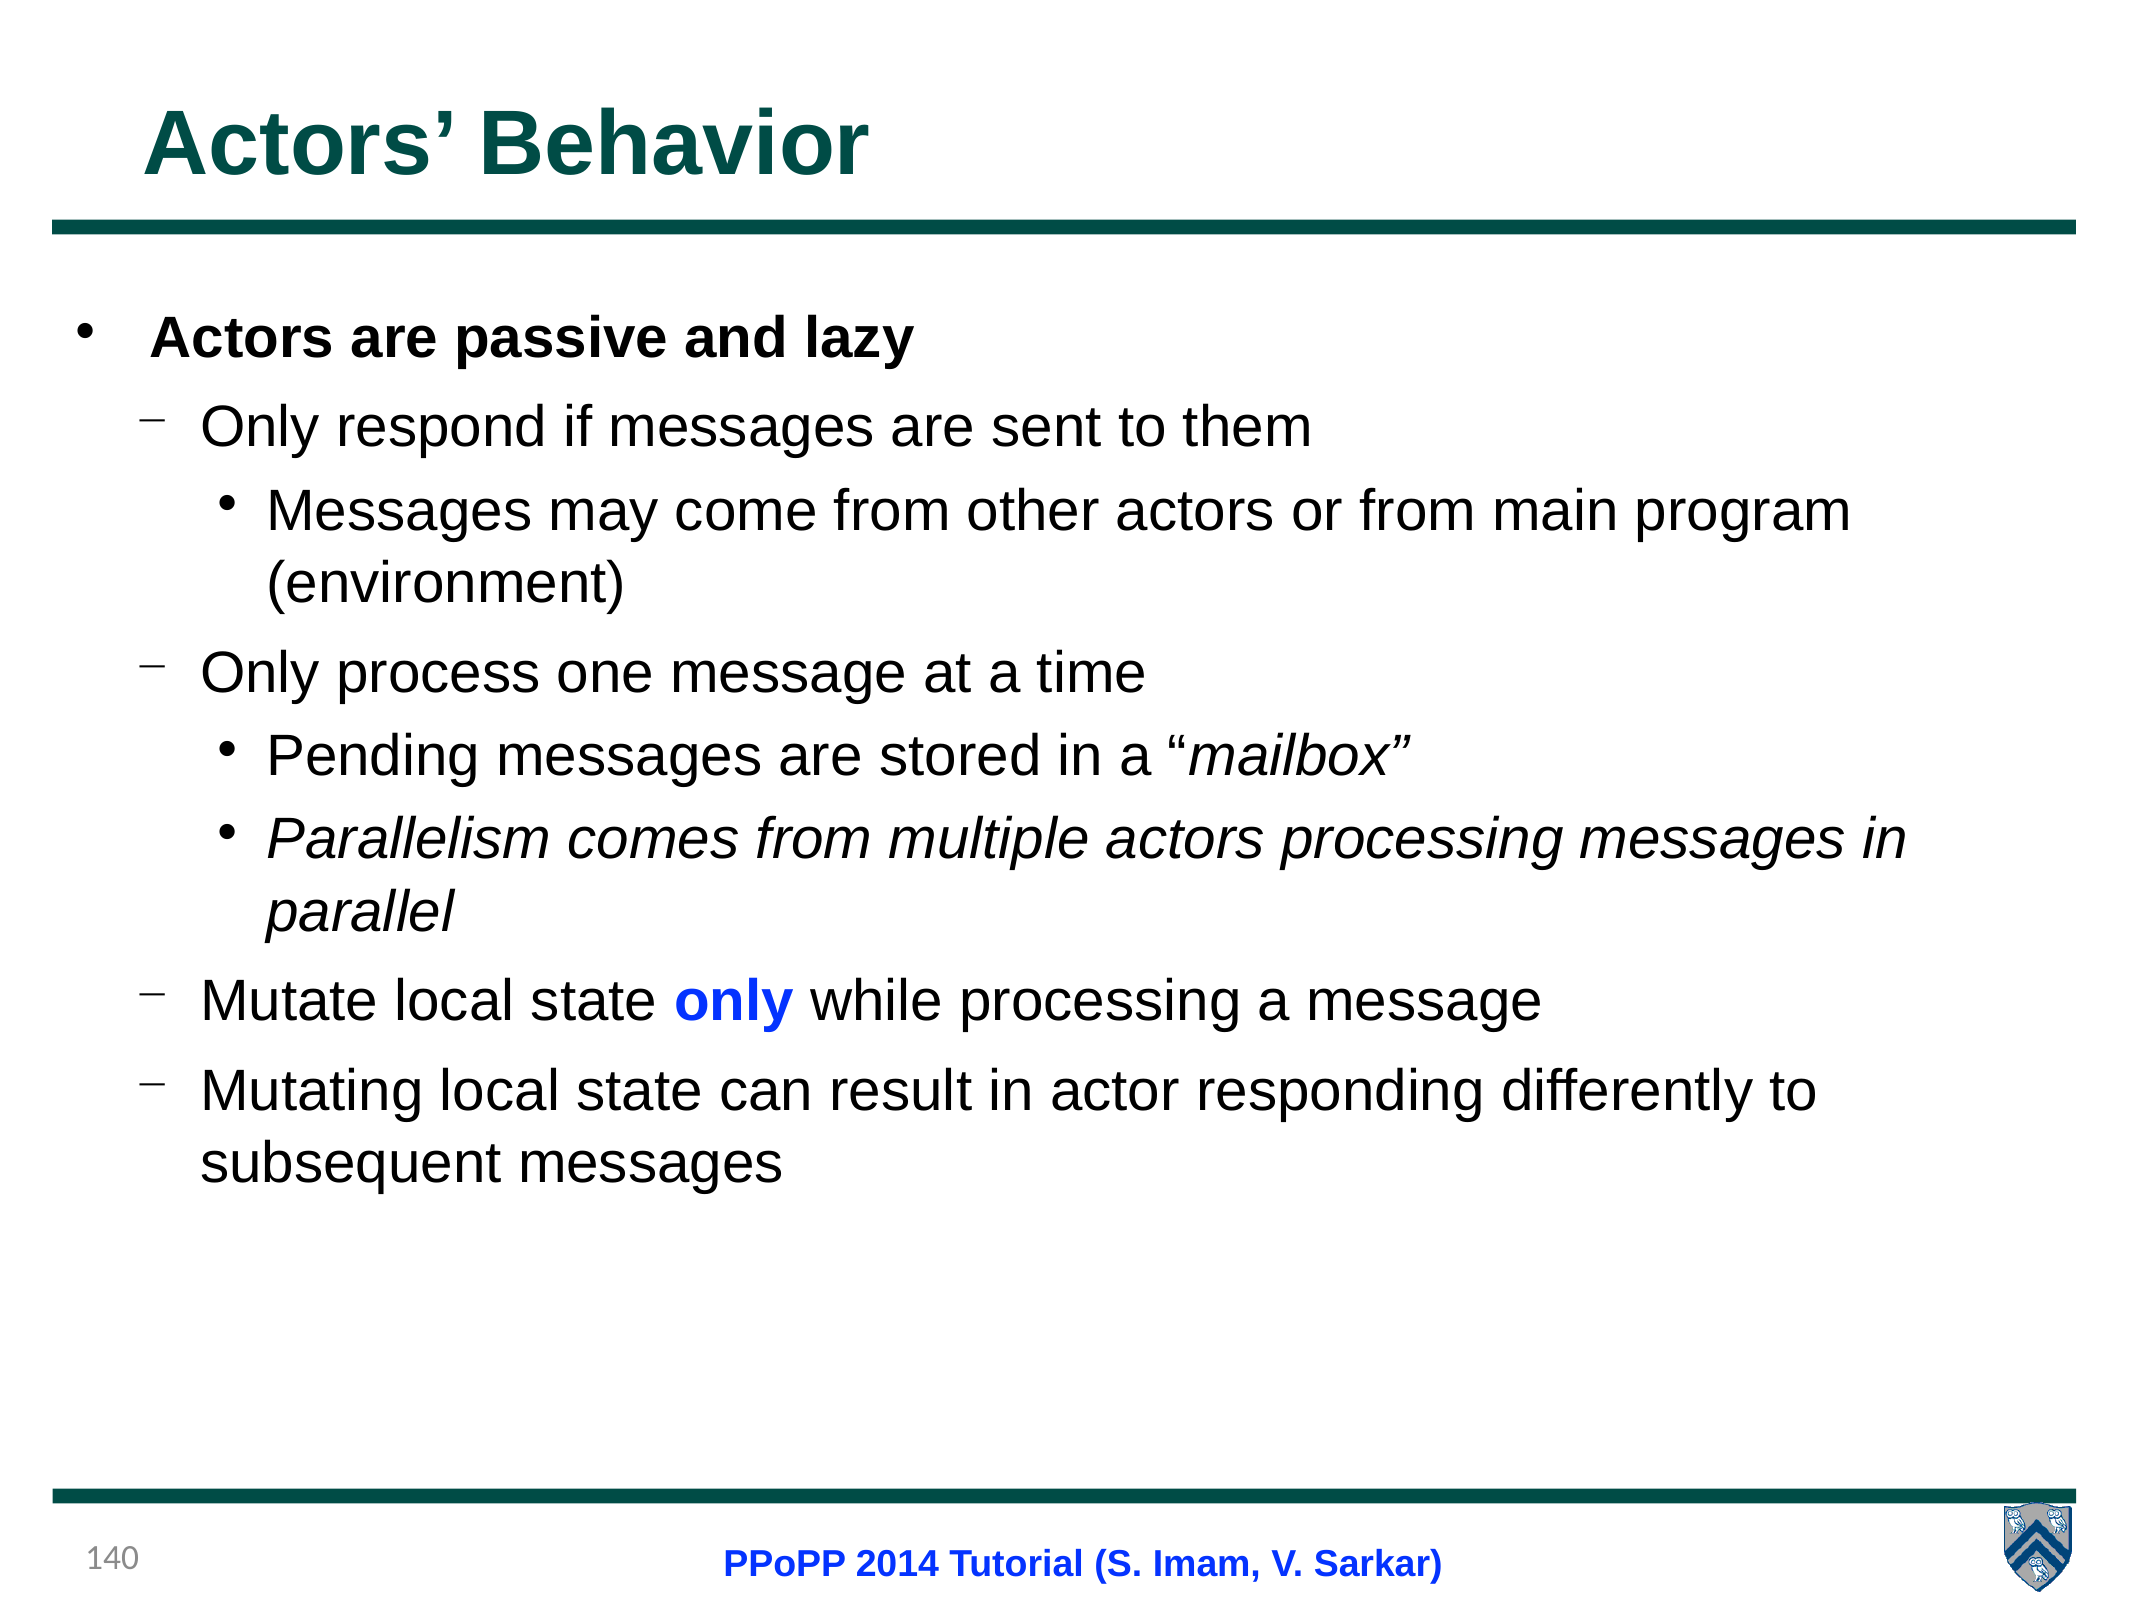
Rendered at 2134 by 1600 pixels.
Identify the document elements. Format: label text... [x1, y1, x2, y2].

slide_number 140 [67, 1520, 155, 1592]
picture [1986, 1497, 2083, 1600]
text_box PPoPP 2014 Tutorial (S. Imam, V. Sarkar) [699, 1522, 1467, 1600]
text_box Actors are passive and lazy Only respond if messages are sent to them Messages may come from other actors or from main program (environment) Only process one message at a time Pending messages are stored in a “mailbox” Parallelism comes from multiple actors processing messages in parallel Mutate local state only while processing a message Mutating local state can result in actor responding differently to subsequent messages [0, 284, 1957, 1207]
text_box [52, 1488, 2077, 1504]
title Actors’ Behavior [124, 32, 2005, 205]
text_box [52, 219, 2076, 235]
